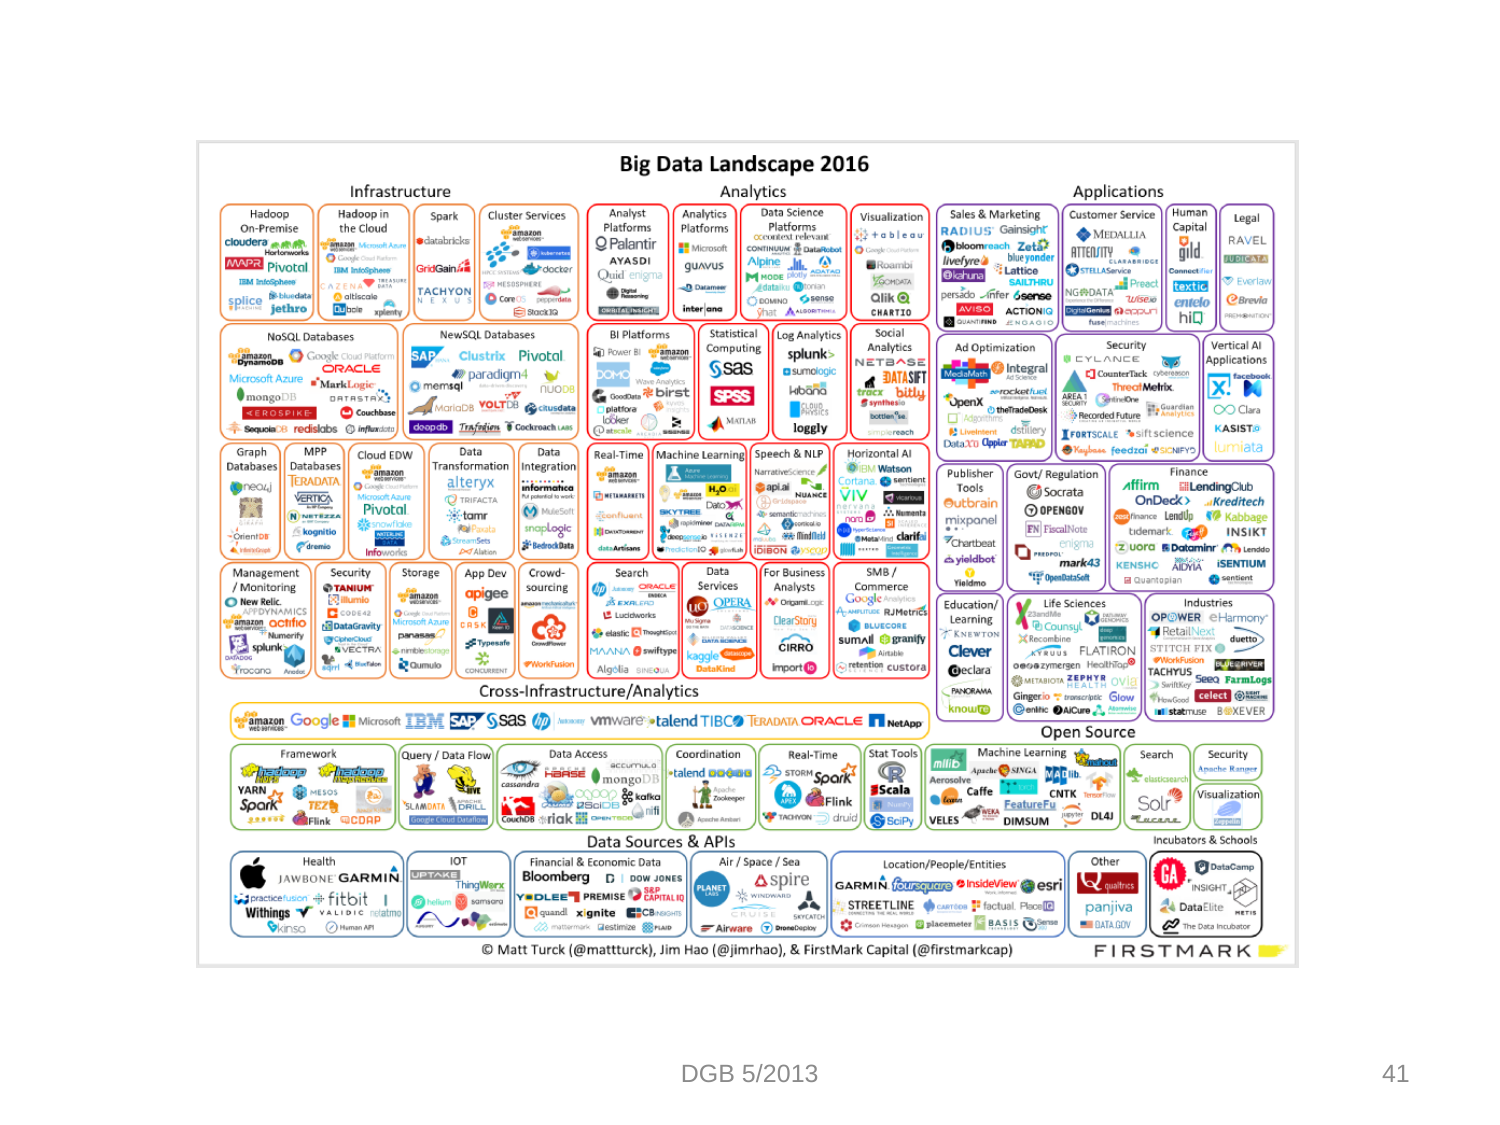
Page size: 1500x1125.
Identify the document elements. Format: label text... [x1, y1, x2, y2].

footer DGB 5/2013 [512, 1042, 988, 1103]
picture [196, 140, 1299, 969]
slide_number 41 [1074, 1042, 1425, 1103]
